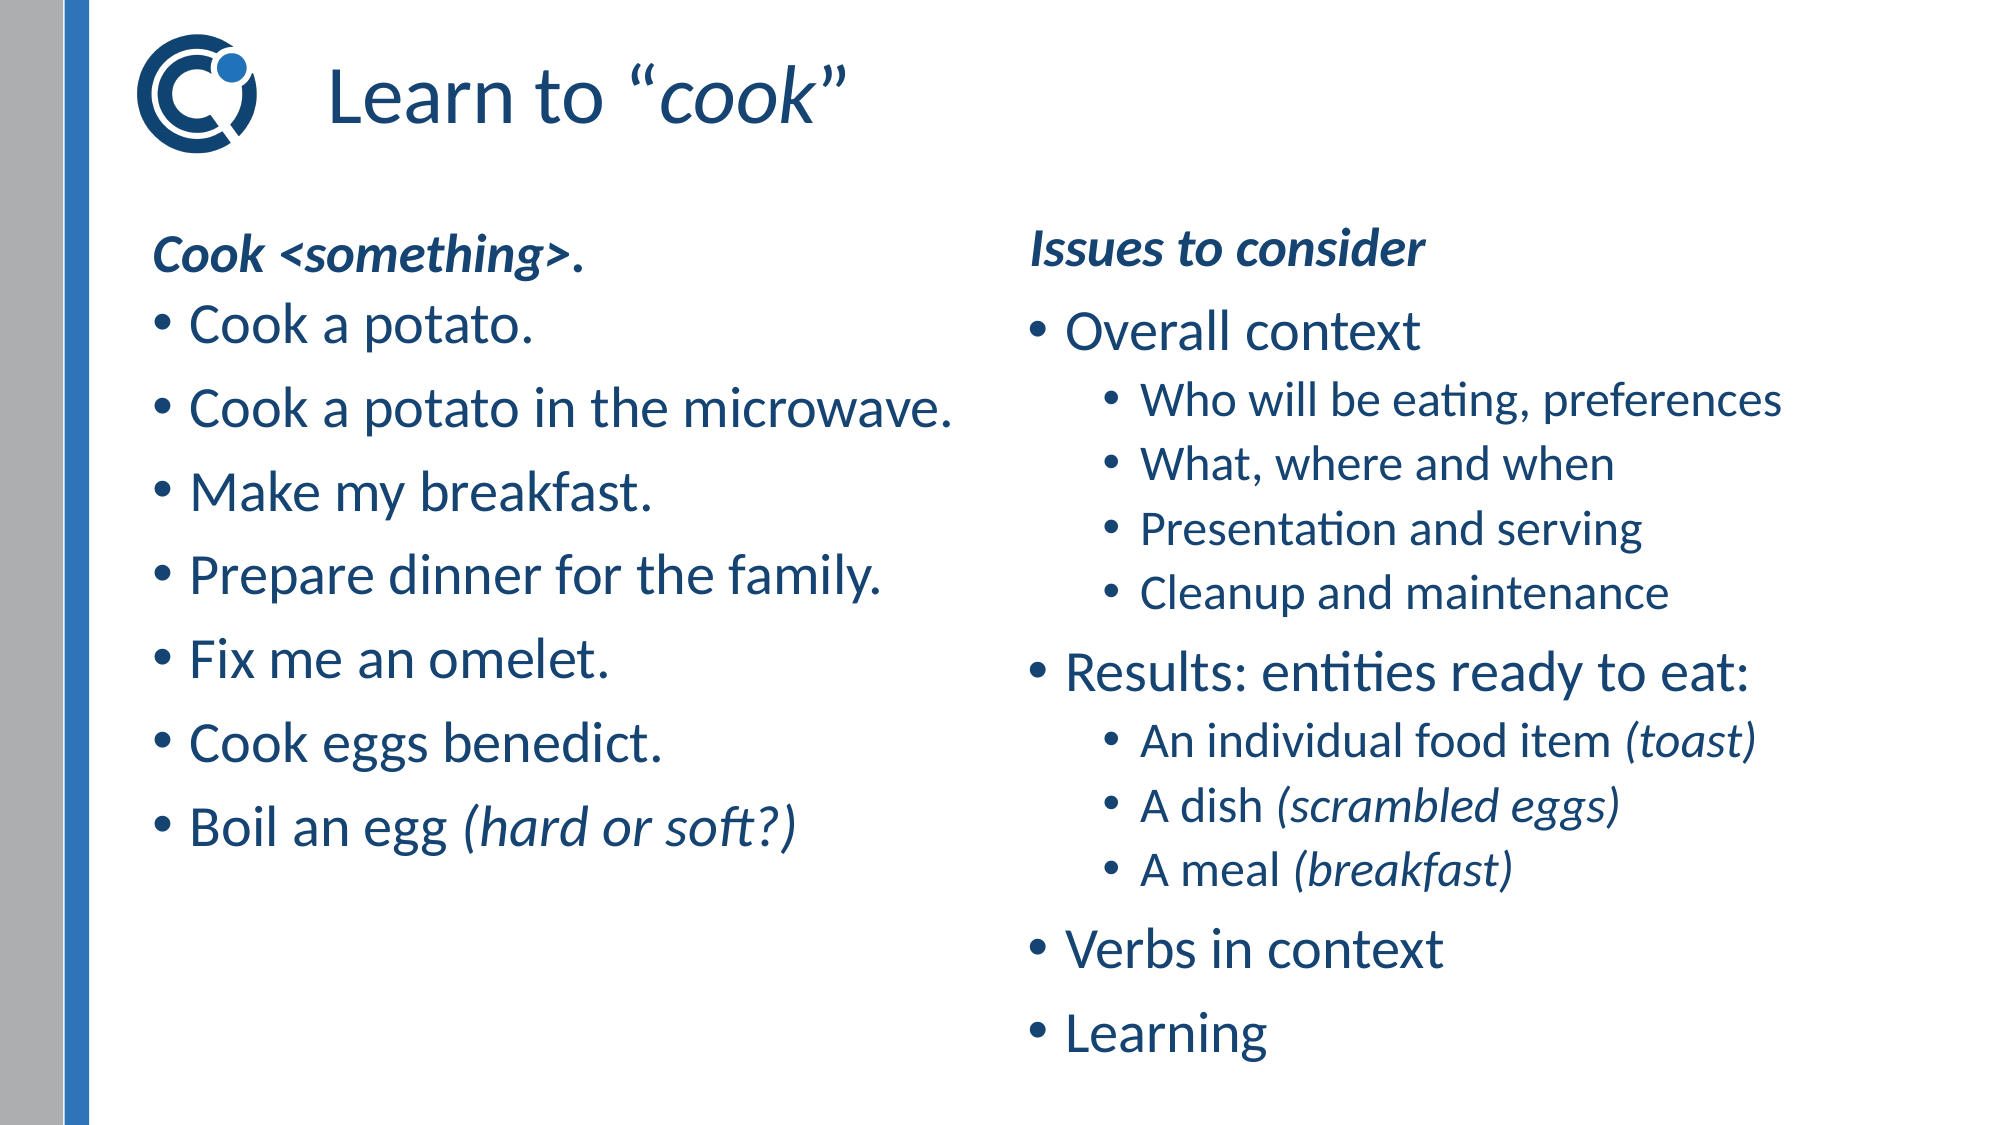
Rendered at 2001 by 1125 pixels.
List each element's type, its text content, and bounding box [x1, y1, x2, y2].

text_box Issues to consider [1014, 211, 1861, 287]
text_box Cook <something>. [137, 218, 984, 293]
list Cook a potato. Cook a potato in the microwave. Make my breakfast. Prepare dinner for the family. Fix me an omelet. Cook eggs benedict. Boil an egg (hard or soft?) [137, 286, 988, 880]
picture [122, 25, 279, 167]
list Overall context Who will be eating, preferences What, where and when Presentation and serving Cleanup and maintenance Results: entities ready to eat: An individual food item (toast) A dish (scrambled eggs) A meal (breakfast) Verbs in context Learning [1012, 292, 1863, 1095]
title Learn to “cook” [312, 16, 1936, 176]
